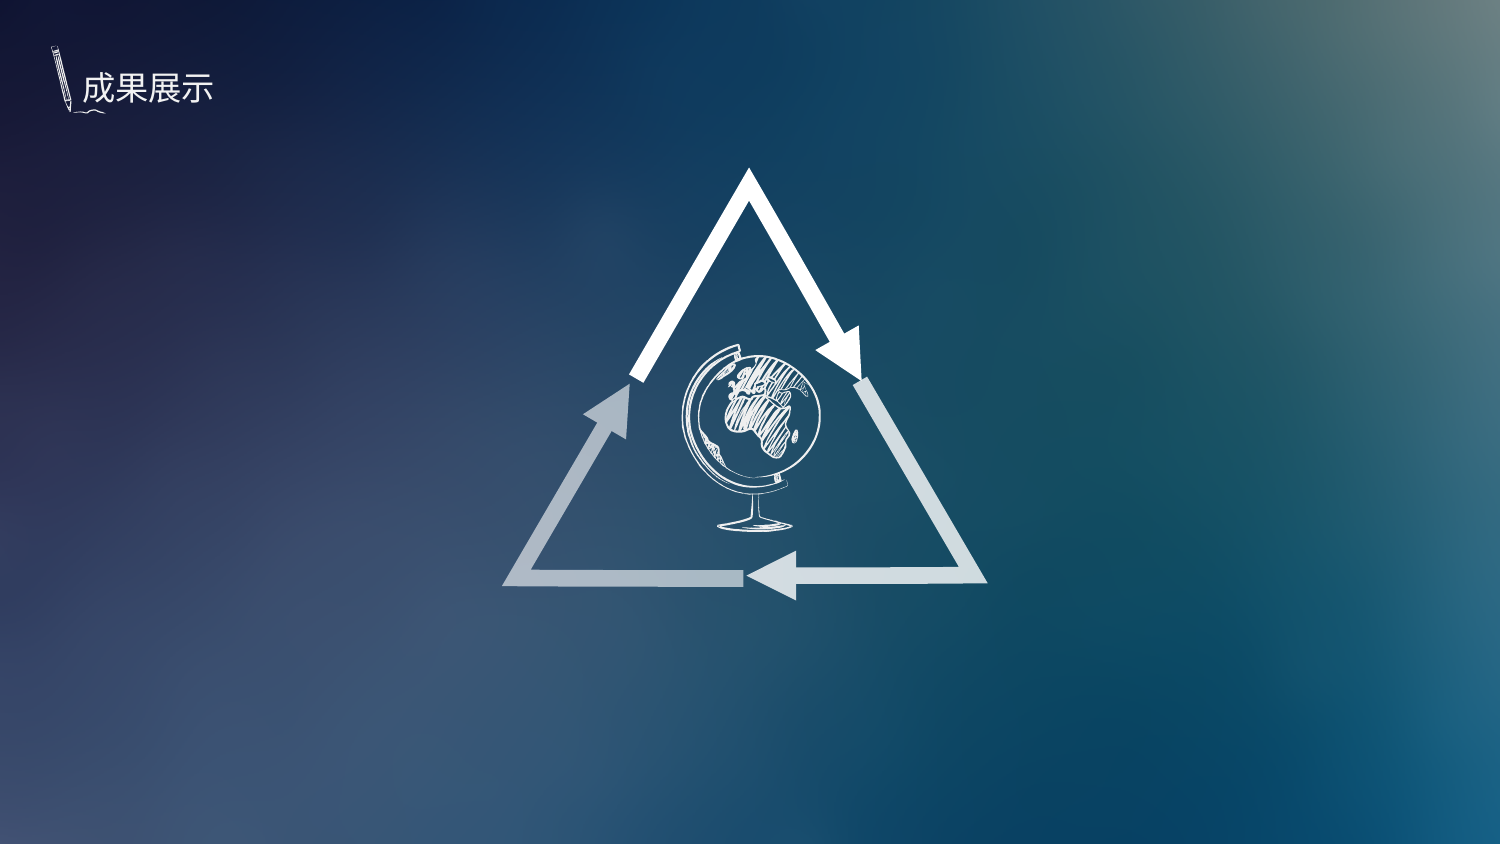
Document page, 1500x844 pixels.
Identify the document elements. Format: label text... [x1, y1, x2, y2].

text_box [514, 383, 744, 580]
picture [0, 0, 1500, 844]
text_box [746, 380, 976, 582]
text_box [635, 182, 862, 382]
text_box 成果展示 [67, 59, 357, 115]
